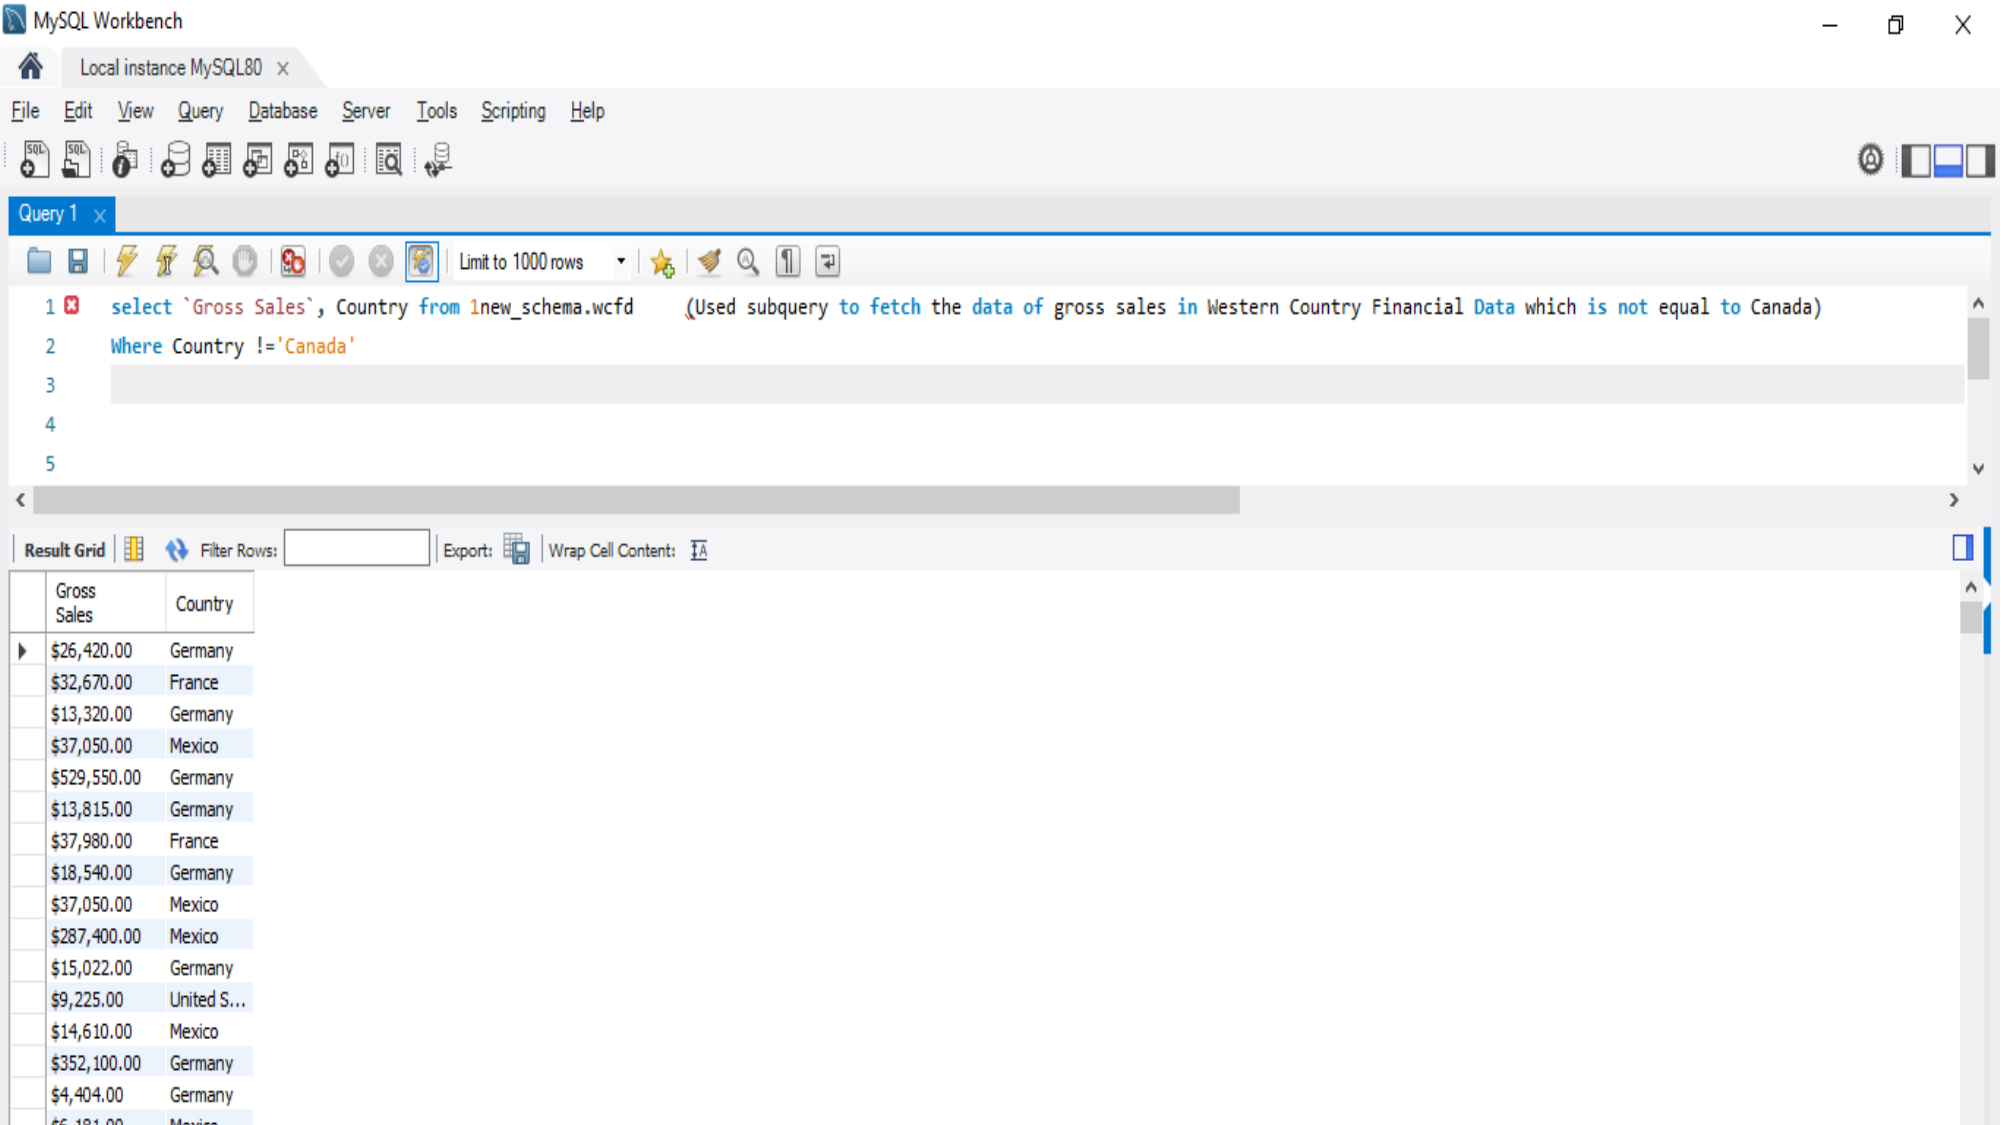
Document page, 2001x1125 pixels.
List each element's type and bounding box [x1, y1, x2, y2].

list [0, 0, 2000, 1125]
